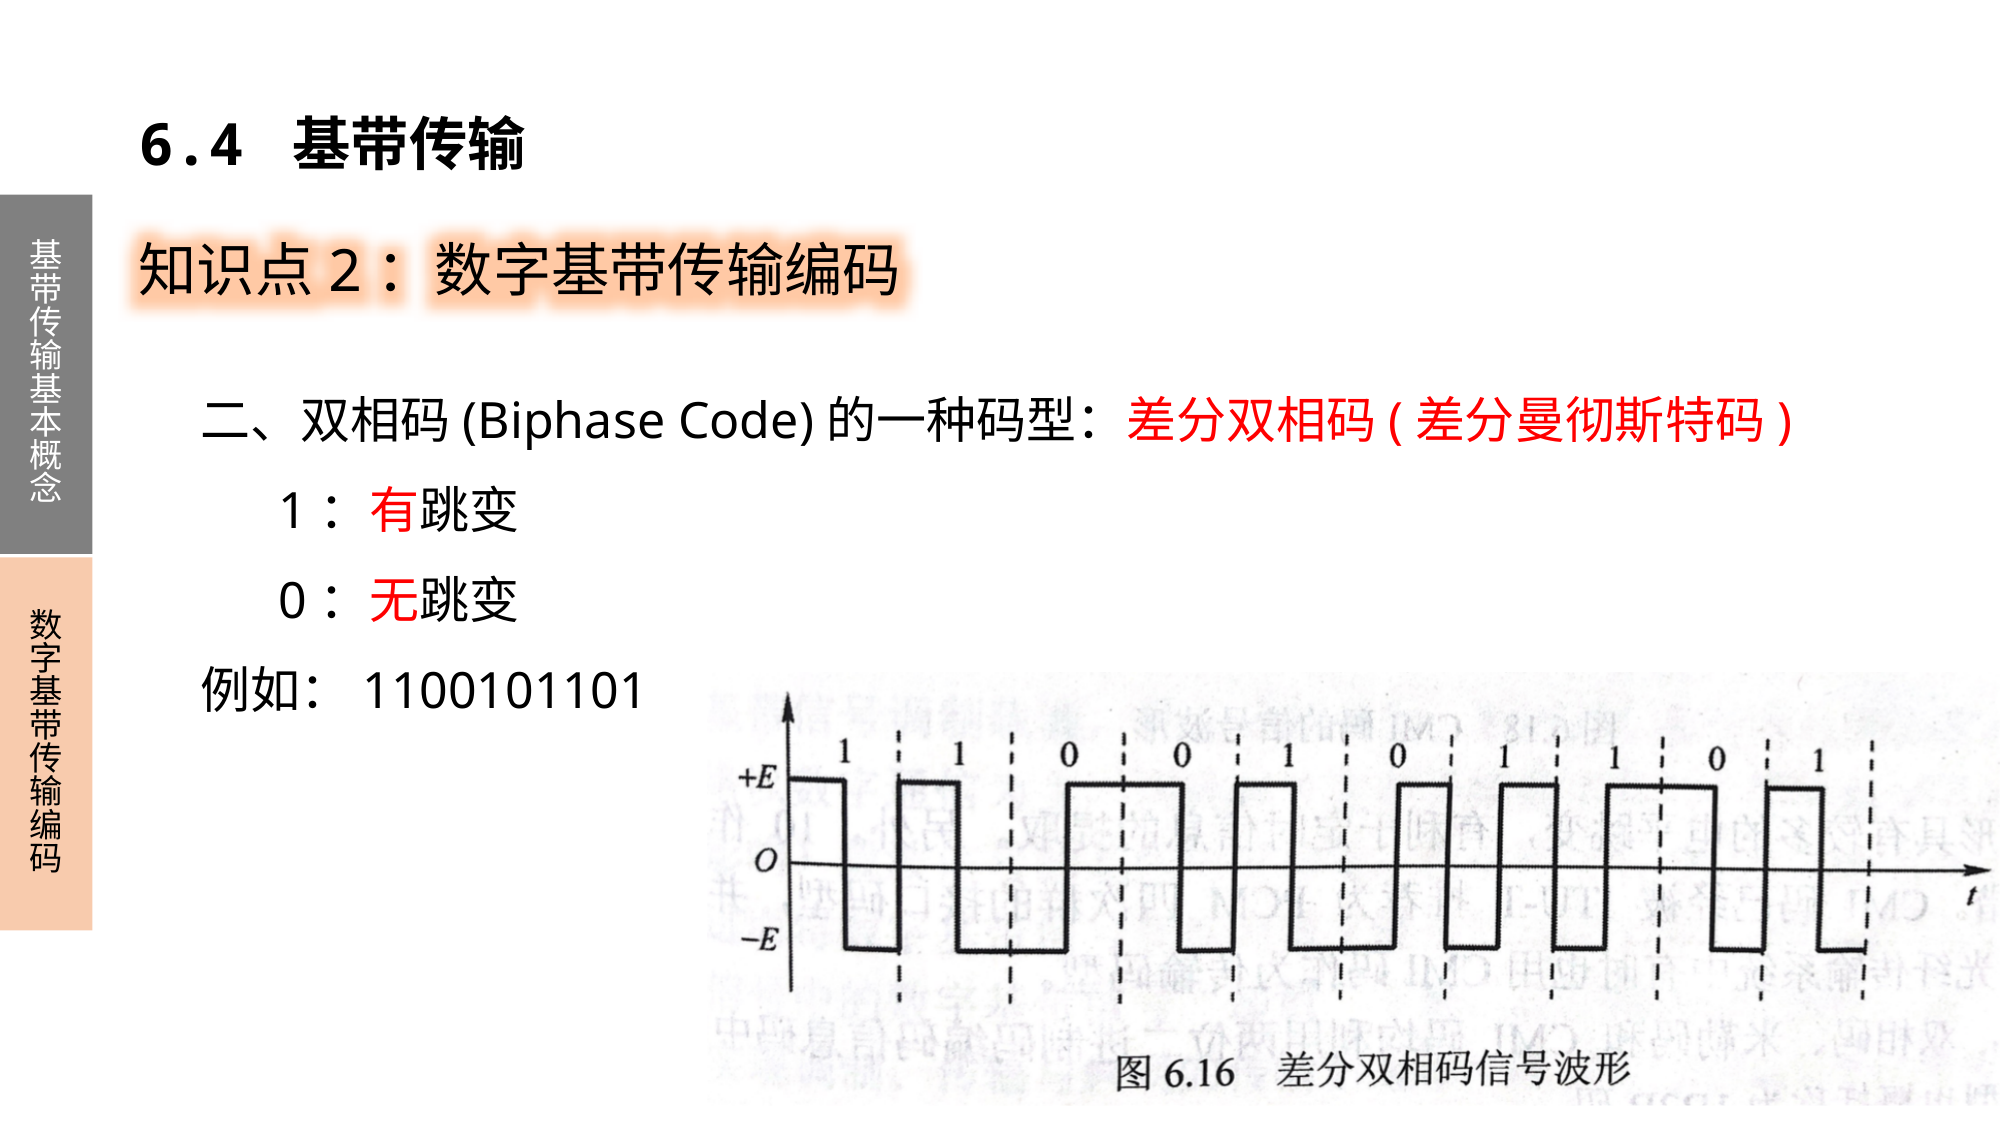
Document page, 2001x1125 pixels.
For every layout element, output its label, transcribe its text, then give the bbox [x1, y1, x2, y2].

text_box 二、双极不归零码：二进制数字符号0和1分别用负电平和正电平表示。 [118, 170, 1949, 335]
picture [707, 672, 2000, 1106]
text_box 6.4 基带传输 [120, 97, 1568, 166]
text_box 知识点2：数字基带传输编码 [120, 172, 1945, 329]
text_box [0, 194, 93, 931]
table_cell -1 [114, 166, 1954, 339]
text_box 二、双相码(Biphase Code)的一种码型：差分双相码(差分曼彻斯特码) 1：有跳变 0：无跳变 例如：1100101101 [186, 350, 1827, 726]
